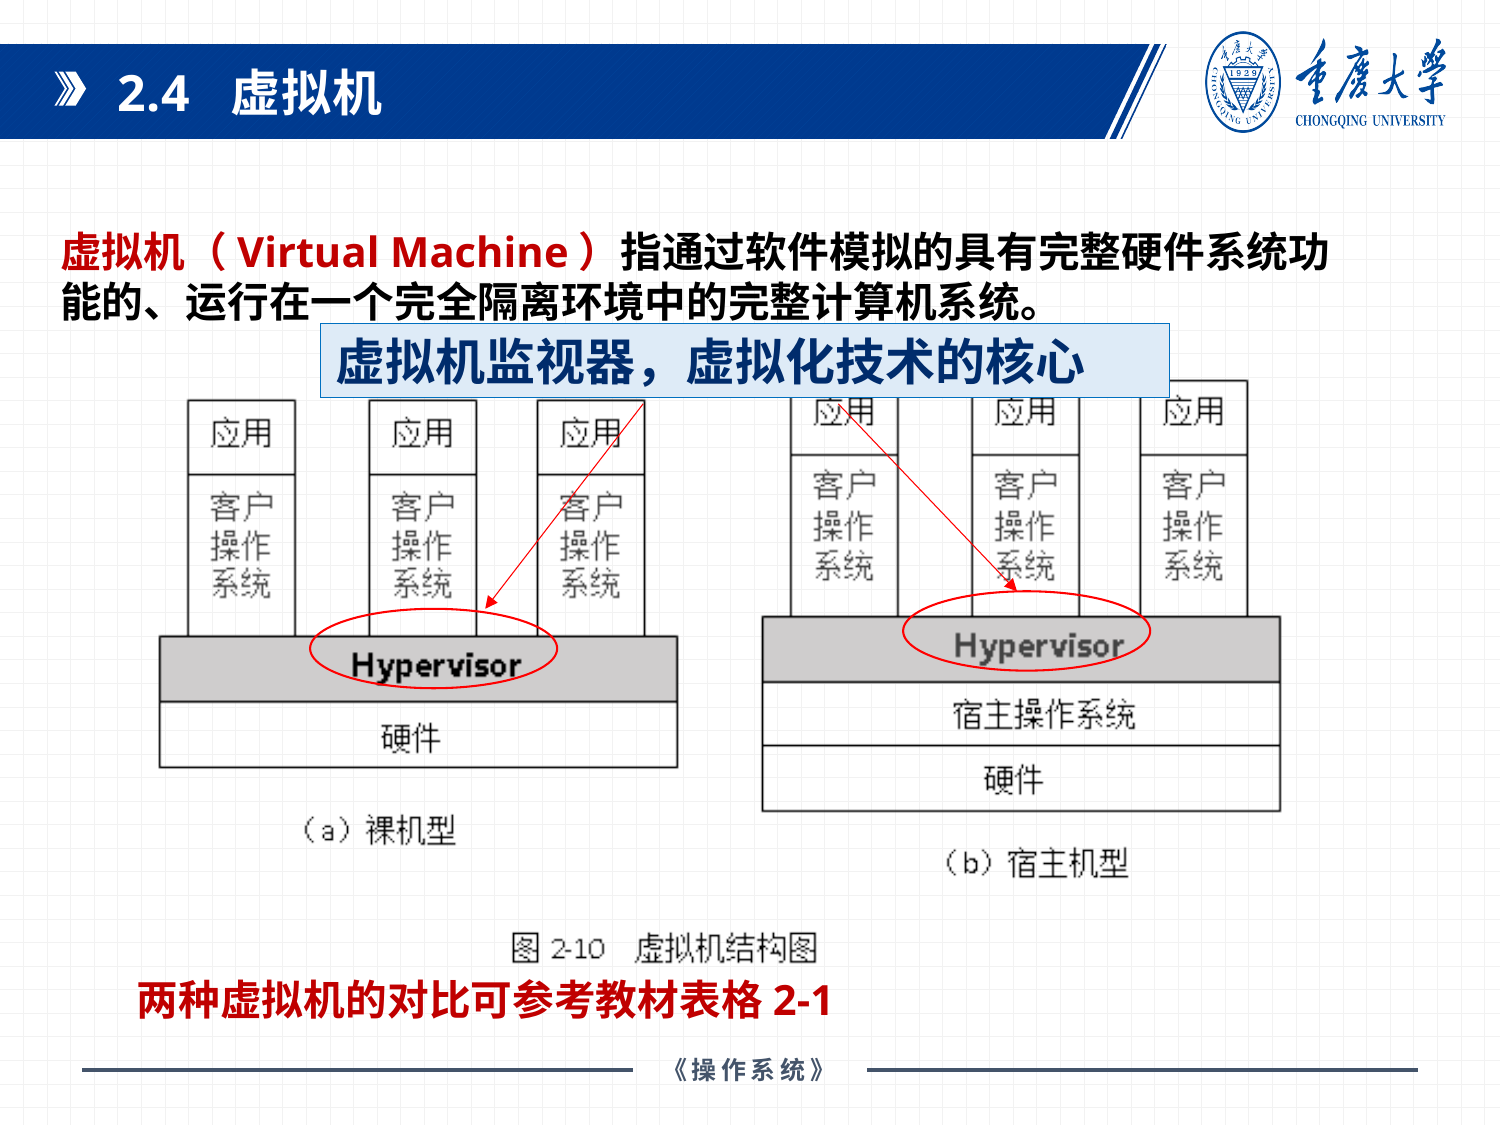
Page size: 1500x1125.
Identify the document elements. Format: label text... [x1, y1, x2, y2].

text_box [485, 403, 644, 609]
picture [1205, 31, 1446, 133]
picture [157, 378, 1284, 981]
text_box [838, 403, 1017, 592]
text_box 虚拟机监视器，虚拟化技术的核心 [320, 323, 1170, 378]
text_box 虚拟机（Virtual Machine）指通过软件模拟的具有完整硬件系统功能的、运行在一个完全隔离环境中的完整计算机系统。 [45, 218, 1346, 334]
list 2.4 虚拟机 [102, 61, 450, 145]
text_box 两种虚拟机的对比可参考教材表格2-1 [121, 966, 850, 1032]
